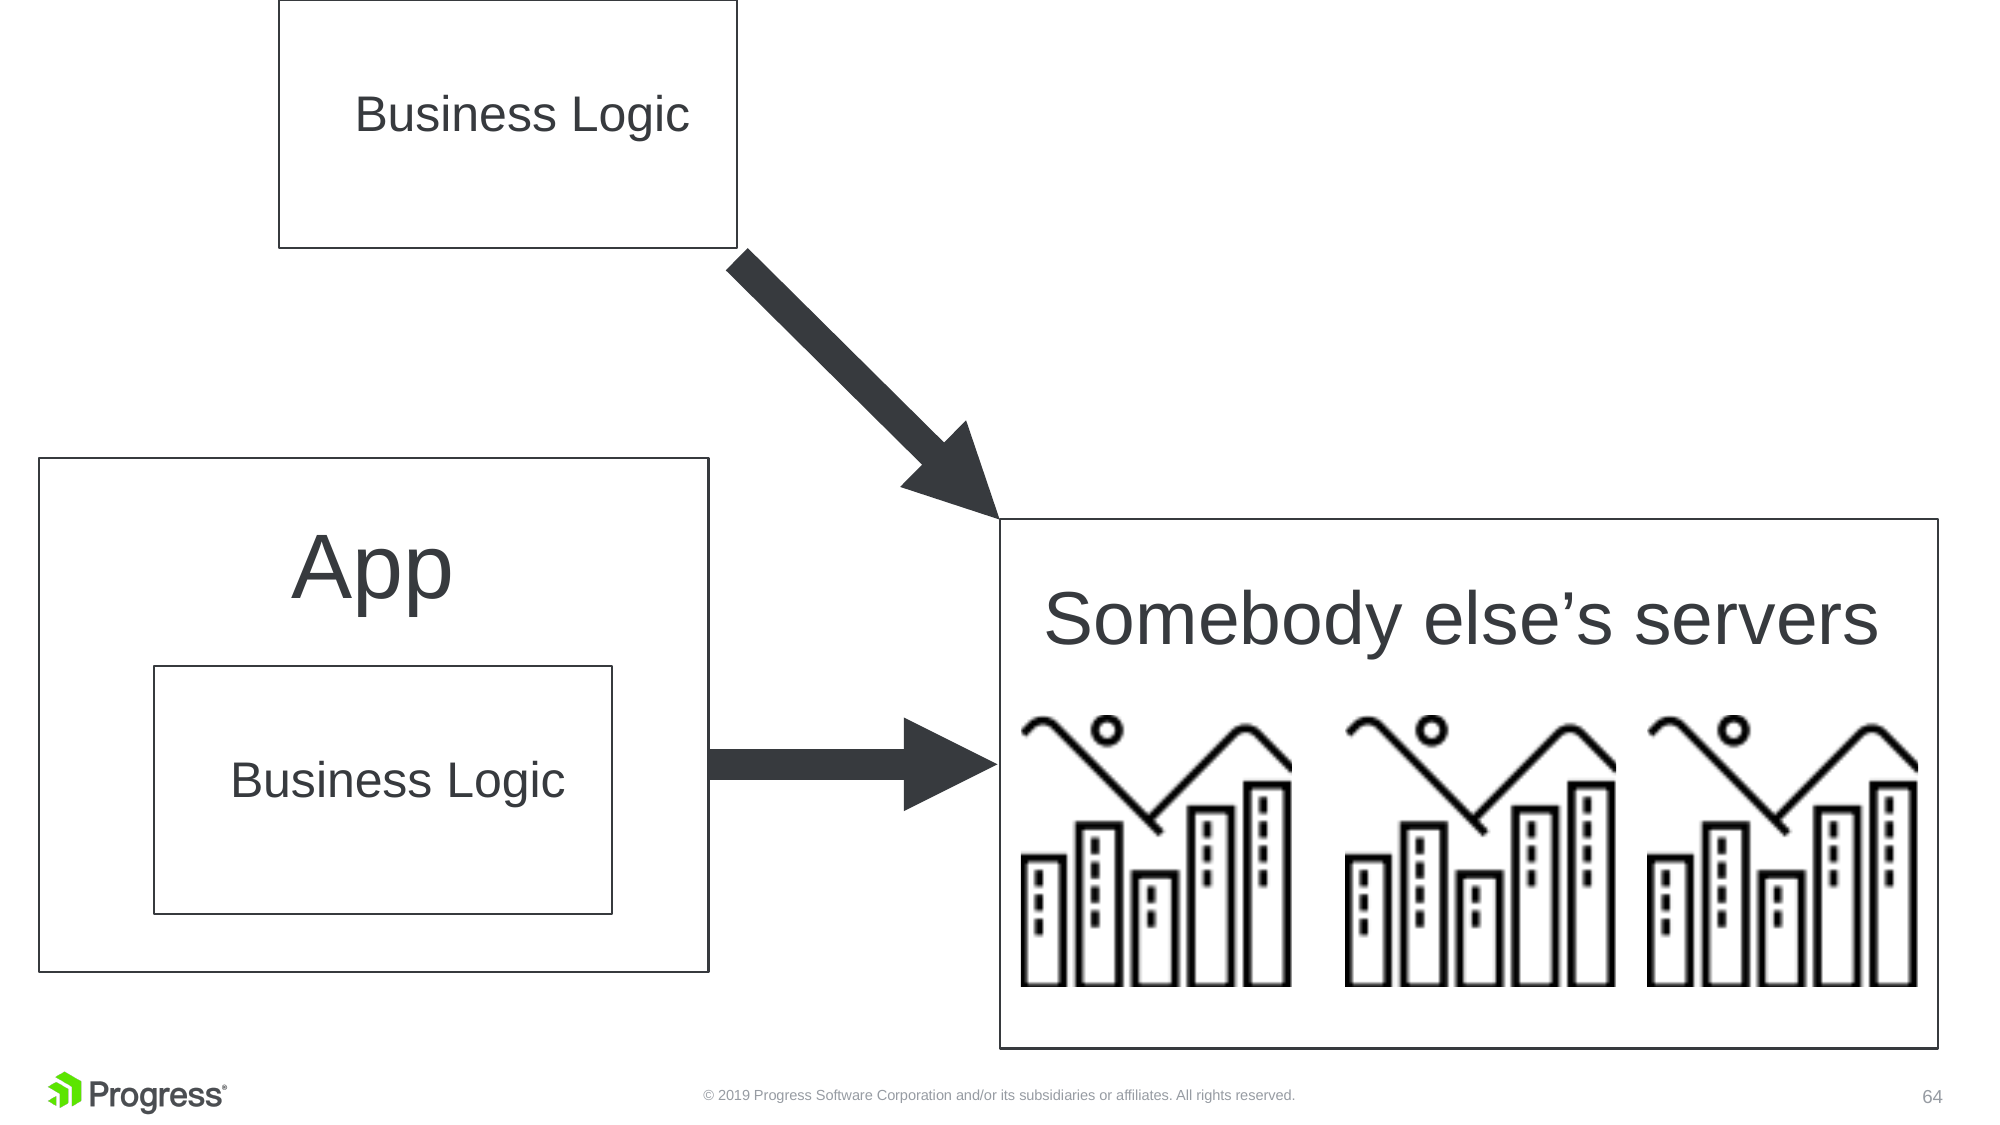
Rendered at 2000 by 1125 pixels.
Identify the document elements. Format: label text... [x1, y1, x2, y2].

text_box [999, 518, 1939, 1049]
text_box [736, 258, 1000, 520]
text_box App [275, 498, 470, 624]
text_box [38, 458, 709, 973]
text_box Somebody else’s servers [999, 561, 1925, 667]
picture [1646, 715, 1919, 987]
picture [1344, 715, 1617, 987]
text_box [154, 665, 613, 915]
picture [1020, 715, 1293, 987]
text_box [278, 0, 737, 249]
